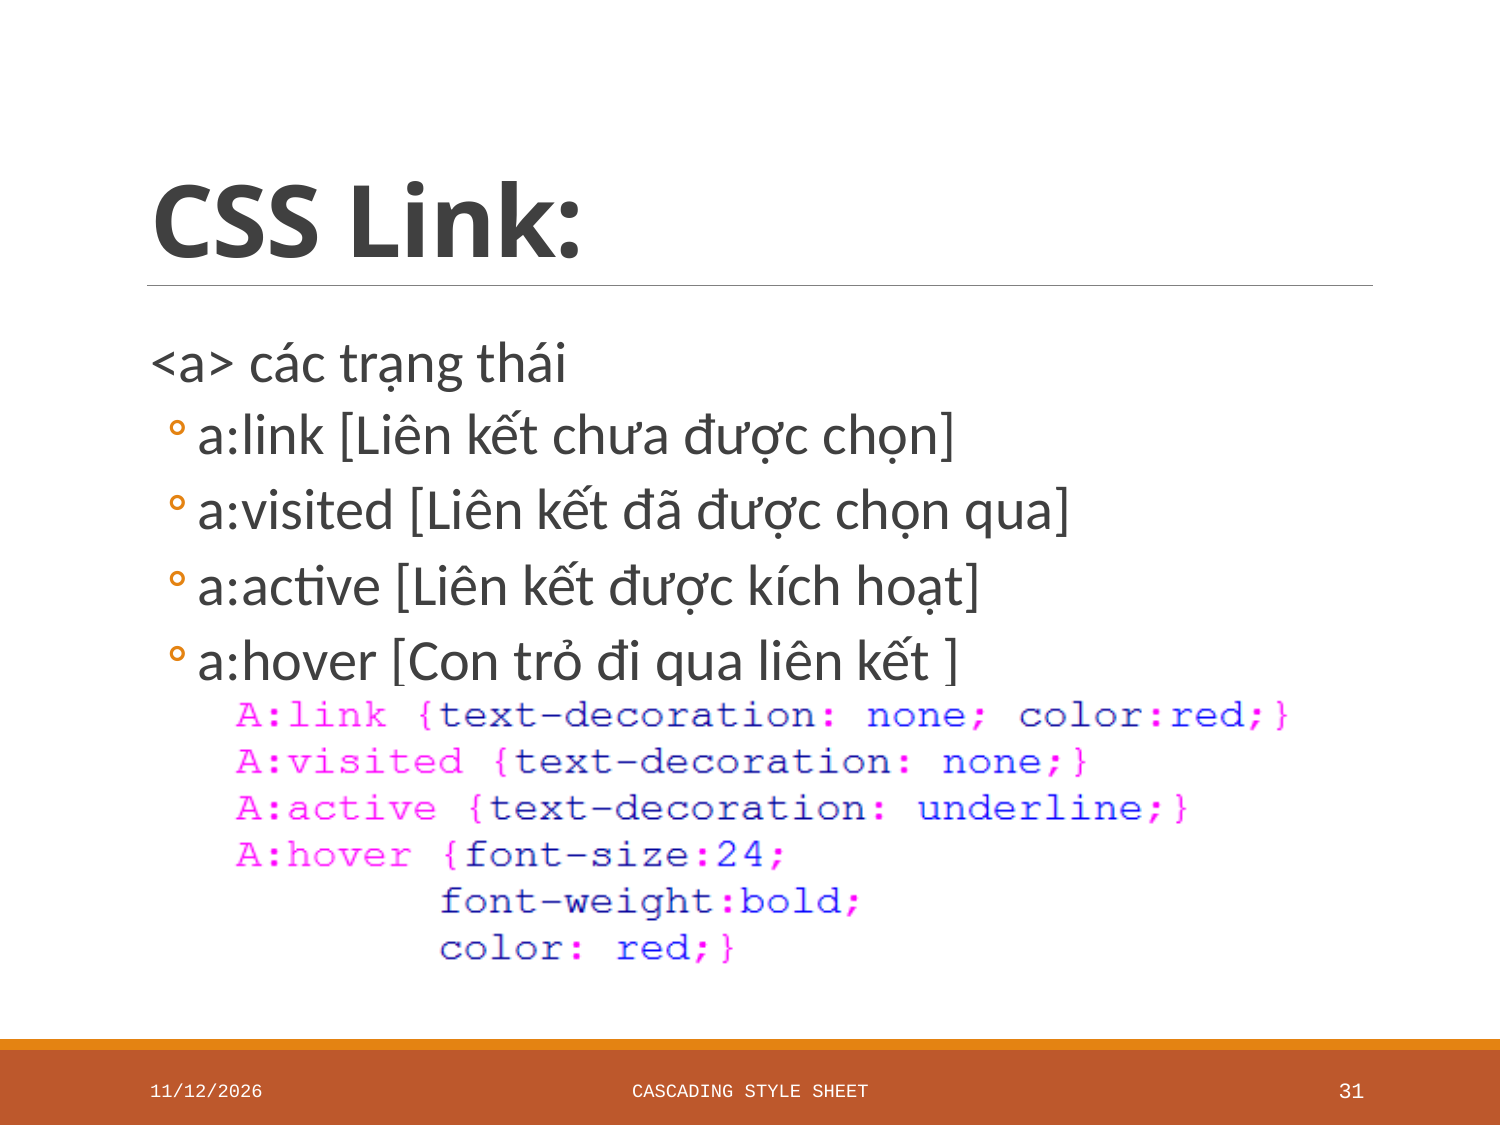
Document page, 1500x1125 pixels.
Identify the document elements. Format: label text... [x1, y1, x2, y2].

picture [199, 685, 1330, 982]
slide_number 31 [1218, 1059, 1380, 1120]
footer Cascading Style Sheet [453, 1059, 1047, 1120]
title CSS Link: [135, 131, 1485, 286]
list <a> các trạng thái a:link [Liên kết chưa được chọn] a:visited [Liên kết đã được chọn qua] a:active [Liên kết được kích hoạt] a:hover [Con trỏ đi qua liên kết ] [135, 324, 1327, 663]
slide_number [135, 1059, 440, 1120]
